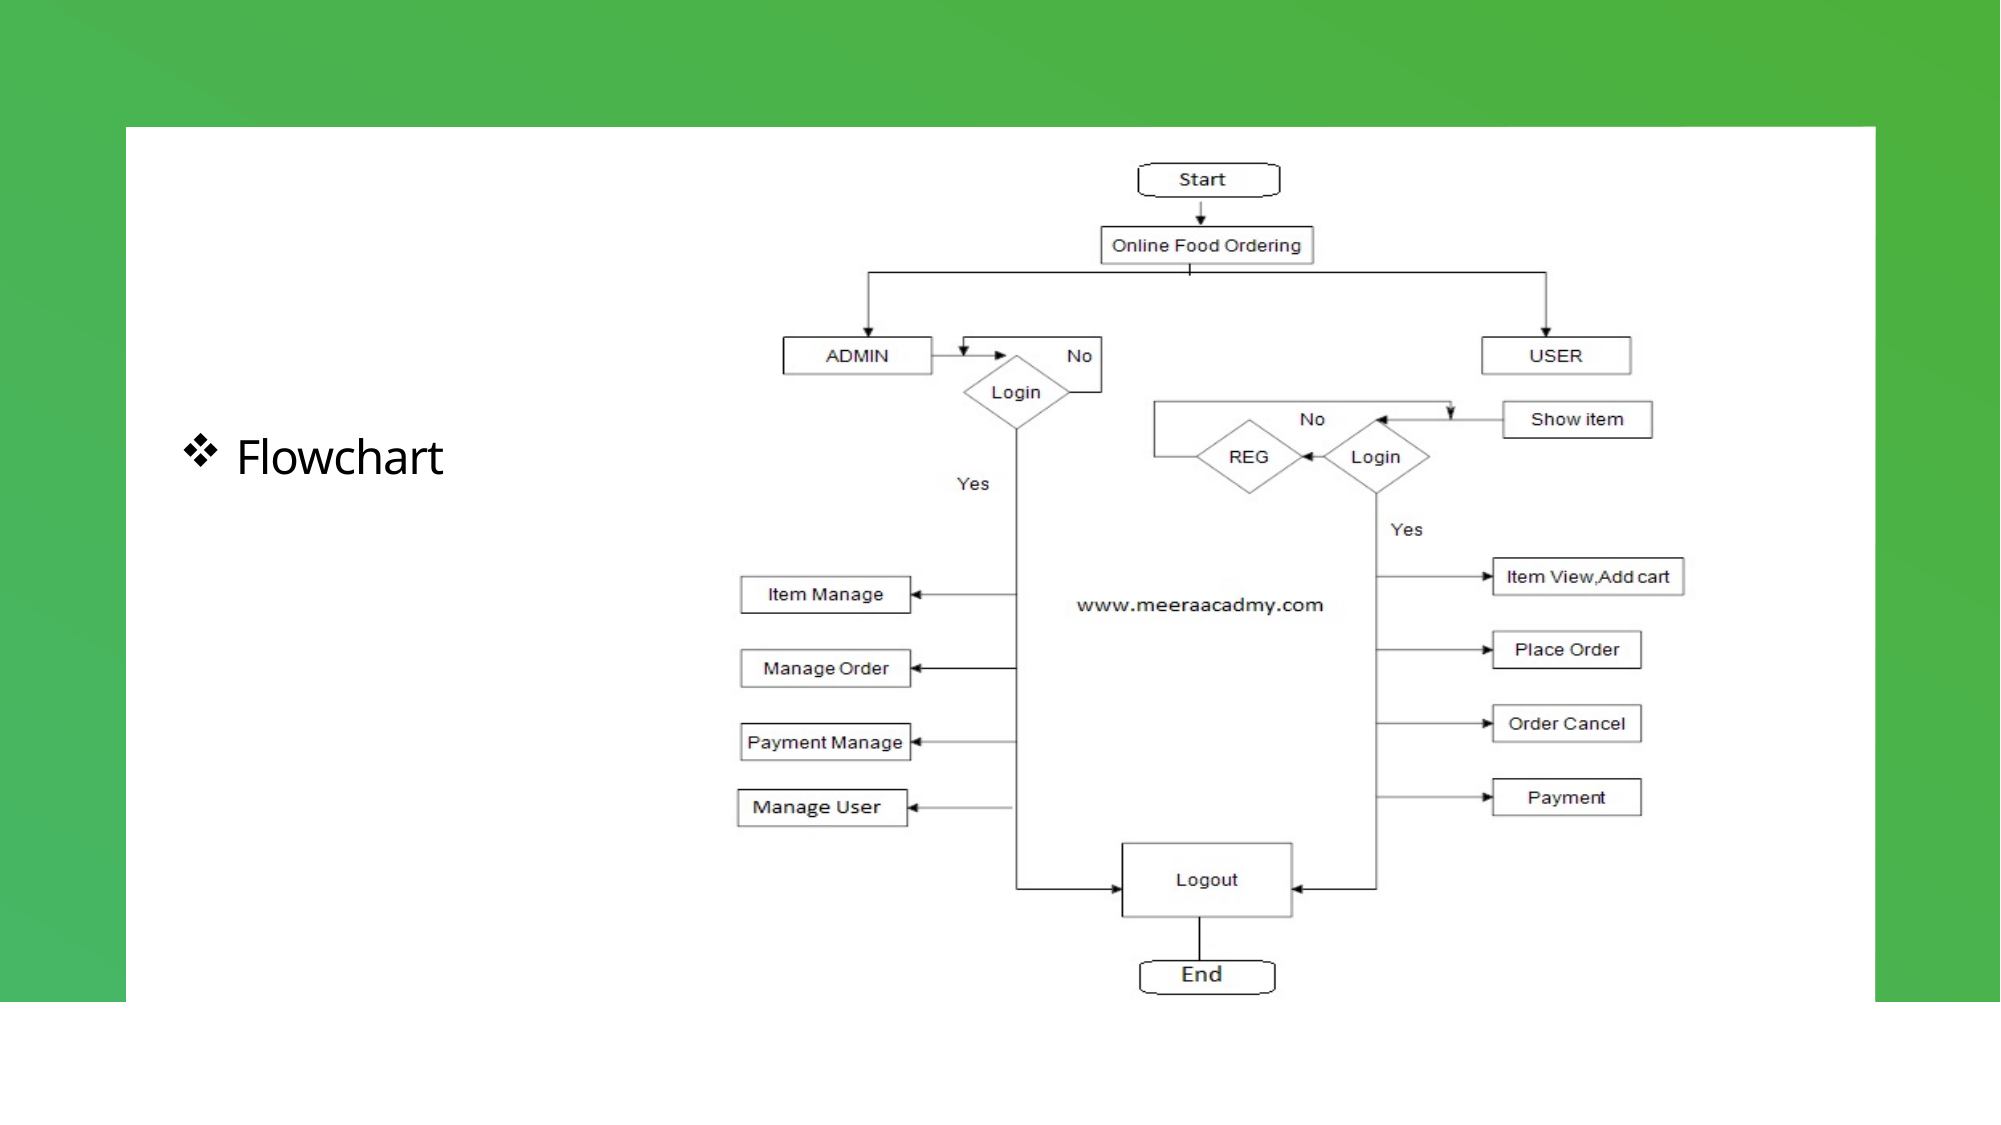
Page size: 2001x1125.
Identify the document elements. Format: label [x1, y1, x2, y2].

list [0, 384, 706, 897]
picture [706, 148, 1716, 1014]
